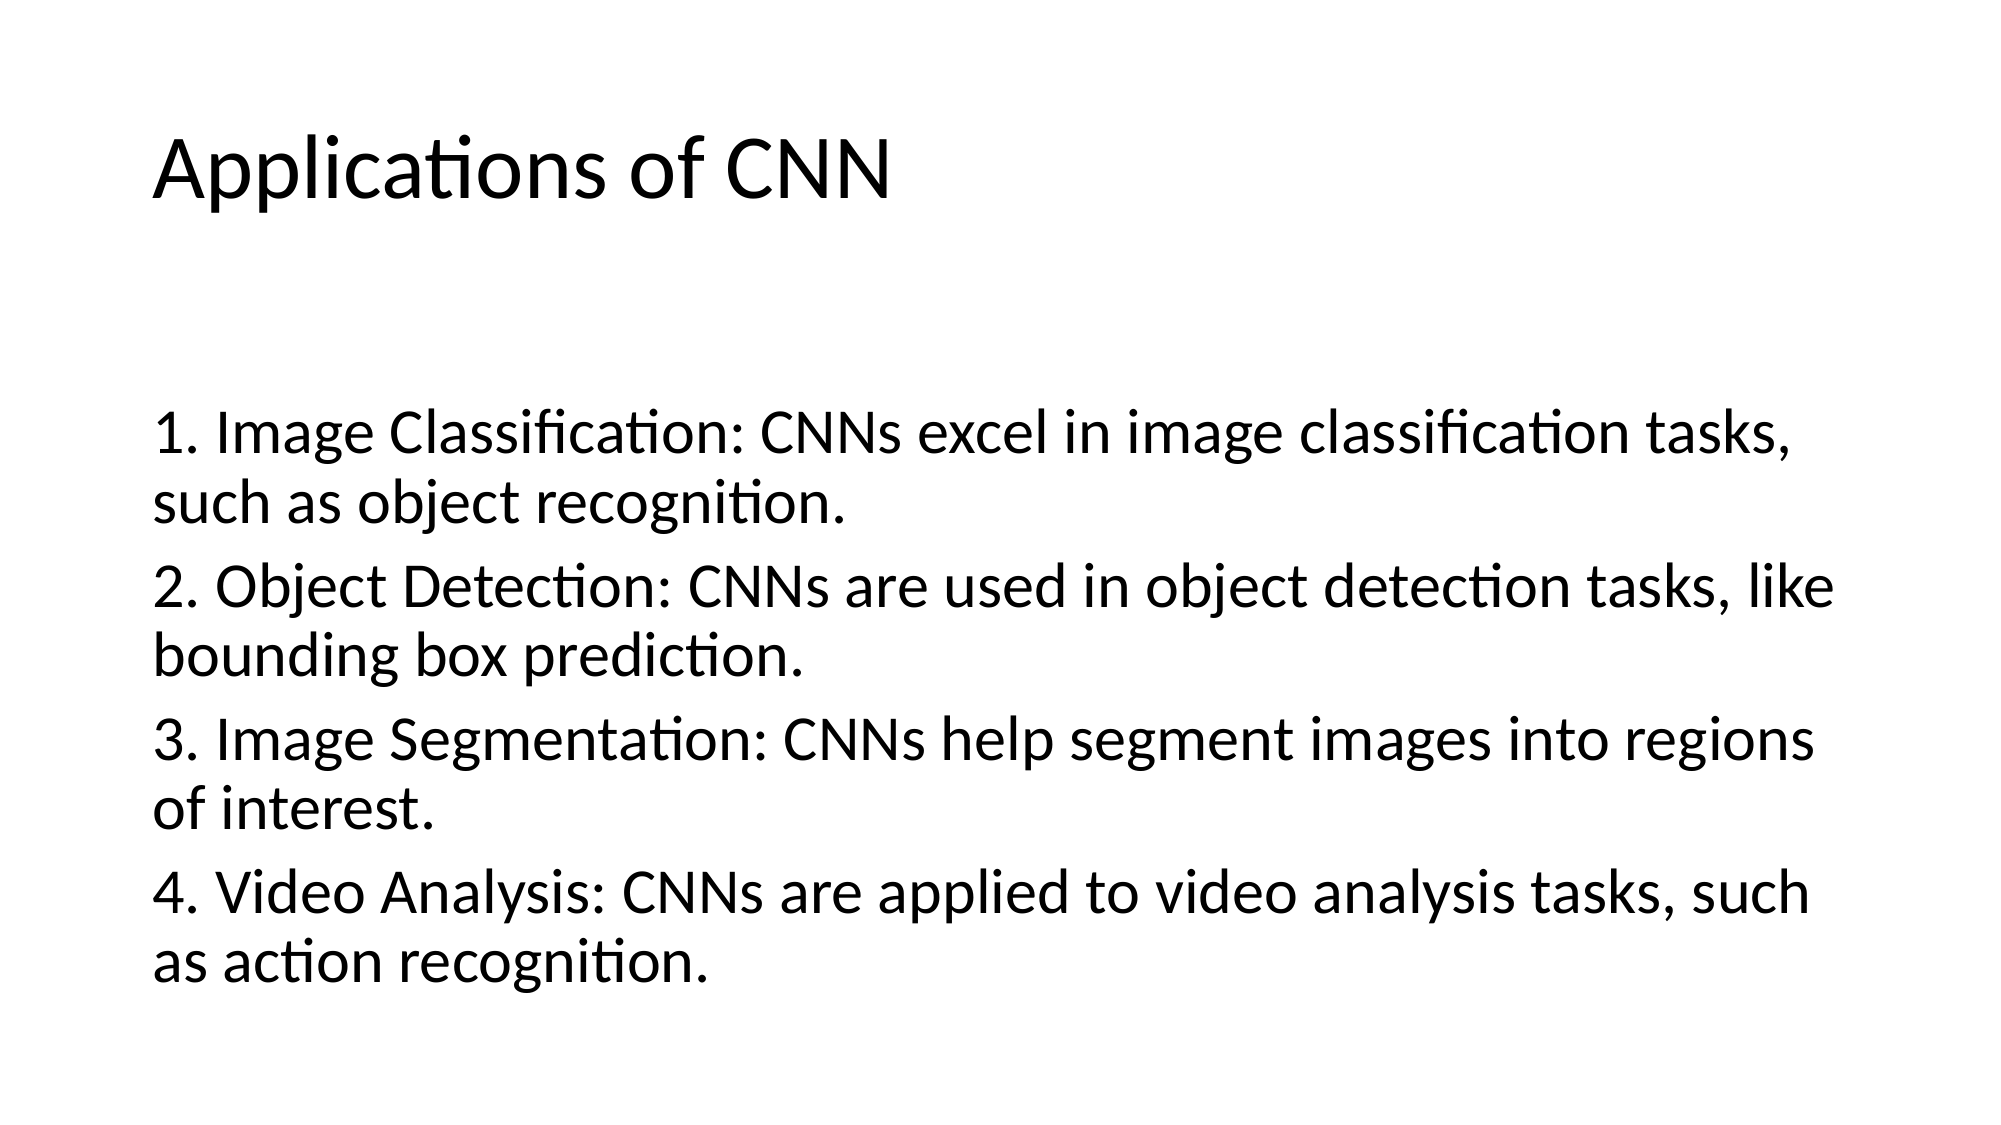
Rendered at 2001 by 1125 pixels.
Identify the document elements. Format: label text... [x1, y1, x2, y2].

list 1. Image Classification: CNNs excel in image classification tasks, such as object recognition. 2. Object Detection: CNNs are used in object detection tasks, like bounding box prediction. 3. Image Segmentation: CNNs help segment images into regions of interest. 4. Video Analysis: CNNs are applied to video analysis tasks, such as action recognition. [137, 299, 1863, 1014]
title Applications of CNN [137, 59, 1863, 278]
